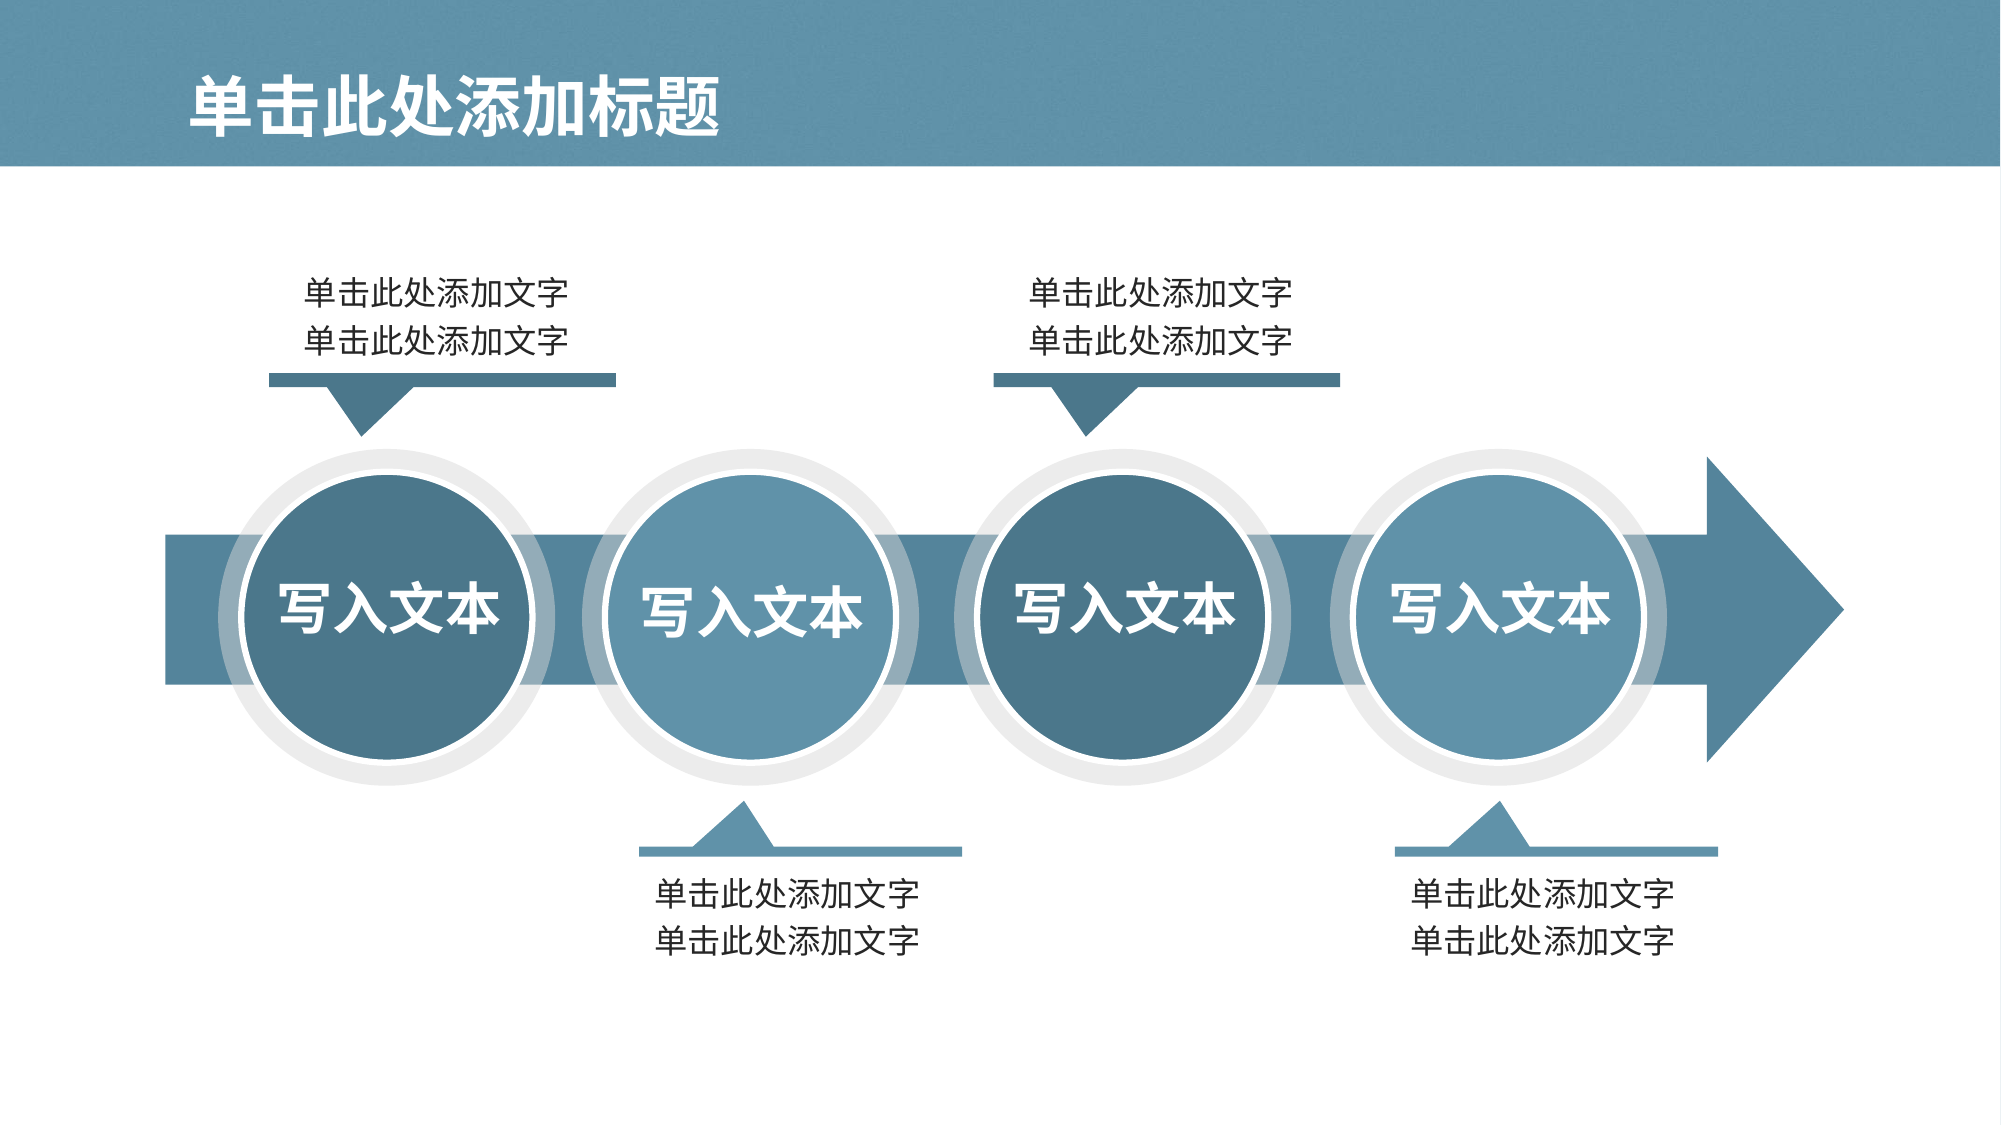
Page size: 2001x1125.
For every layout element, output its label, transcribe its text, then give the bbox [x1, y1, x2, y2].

text_box [638, 799, 964, 858]
picture [0, 0, 2001, 1125]
title 单击此处添加标题 [172, 54, 1898, 167]
text_box [992, 372, 1342, 439]
text_box [165, 534, 202, 685]
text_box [575, 448, 938, 786]
text_box [1393, 799, 1720, 858]
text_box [938, 448, 1311, 786]
text_box 单击此处添加文字 单击此处添加文字 [1390, 854, 1714, 971]
text_box 单击此处添加文字 单击此处添加文字 [634, 854, 958, 971]
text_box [202, 448, 575, 786]
text_box 单击此处添加文字 单击此处添加文字 [1008, 254, 1331, 371]
text_box [1687, 456, 1845, 763]
text_box 单击此处添加文字 单击此处添加文字 [283, 254, 607, 371]
text_box [268, 372, 617, 439]
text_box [1314, 448, 1687, 786]
